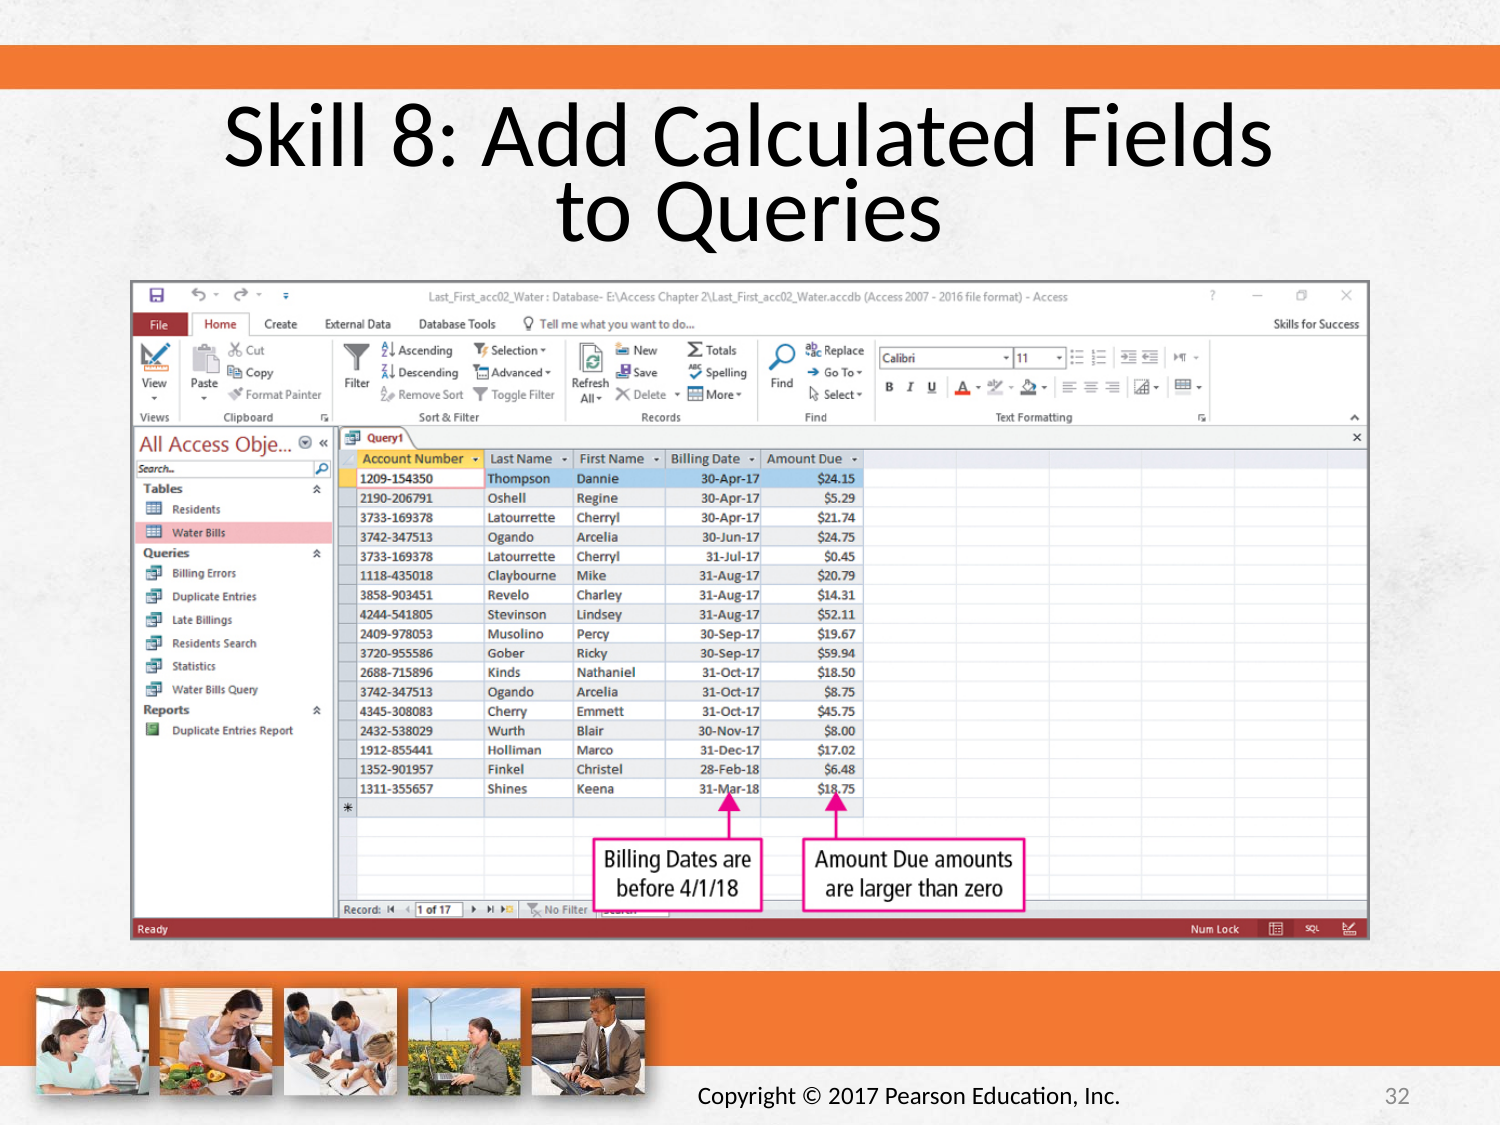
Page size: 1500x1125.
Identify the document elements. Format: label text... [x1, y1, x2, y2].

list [130, 280, 1370, 942]
picture [0, 0, 1500, 1125]
footer Copyright © 2017 Pearson Education, Inc. [650, 1065, 1074, 1125]
title Skill 8: Add Calculated Fields to Queries [99, 94, 1401, 276]
slide_number 32 [1074, 1065, 1425, 1125]
